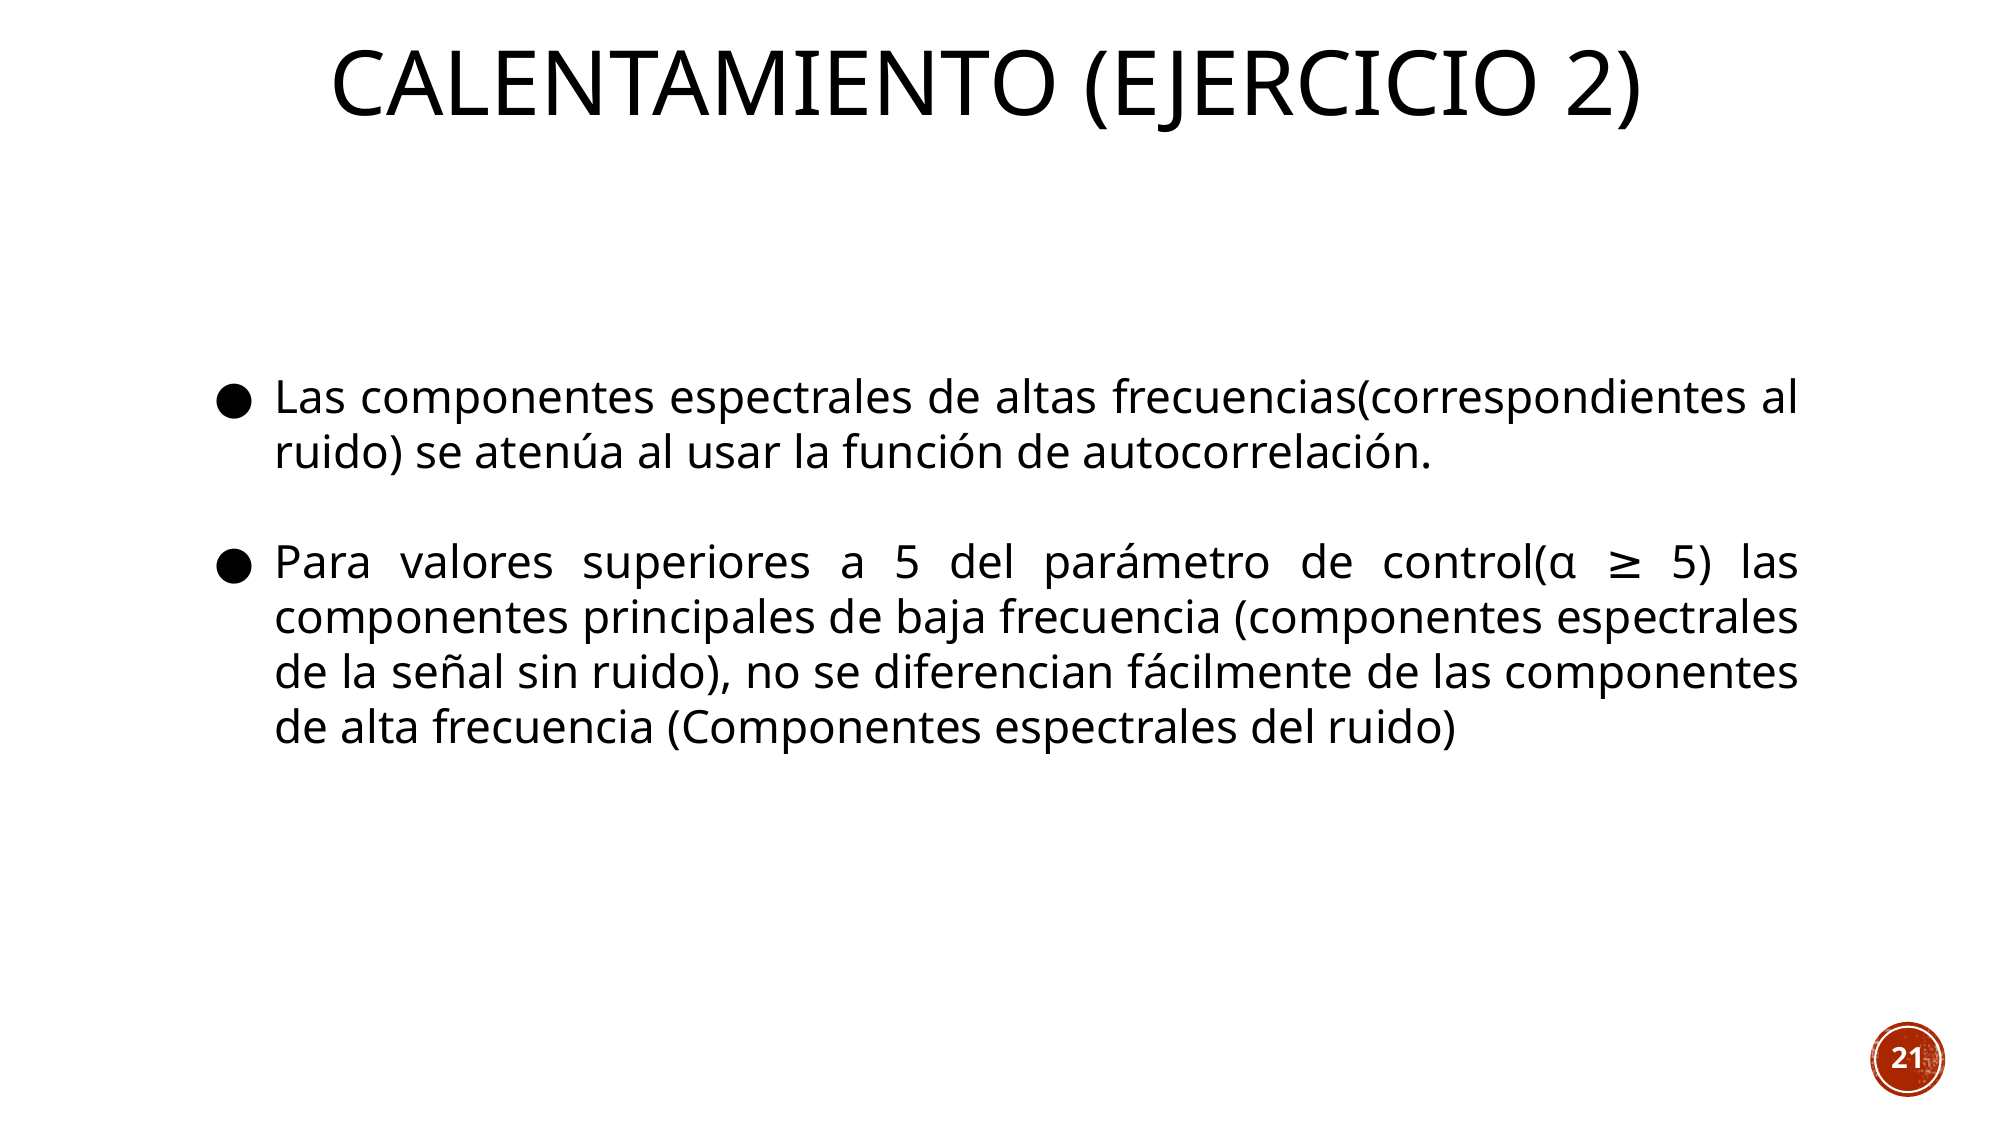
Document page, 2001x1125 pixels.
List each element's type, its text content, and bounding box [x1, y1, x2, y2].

picture [1884, 1089, 1931, 1097]
slide_number 21 [1855, 1028, 1961, 1089]
picture [1887, 1021, 1929, 1028]
title CALENTAMIENTO (EJERCICIO 2) [161, 0, 1812, 174]
text_box Las componentes espectrales de altas frecuencias(correspondientes al ruido) se atenúa al usar la función de autocorrelación. Para valores superiores a 5 del parámetro de control(α ≥ 5) las componentes principales de baja frecuencia (componentes espectrales de la señal sin ruido), no se diferencian fácilmente de las componentes de alta frecuencia (Componentes espectrales del ruido) [184, 352, 1816, 768]
